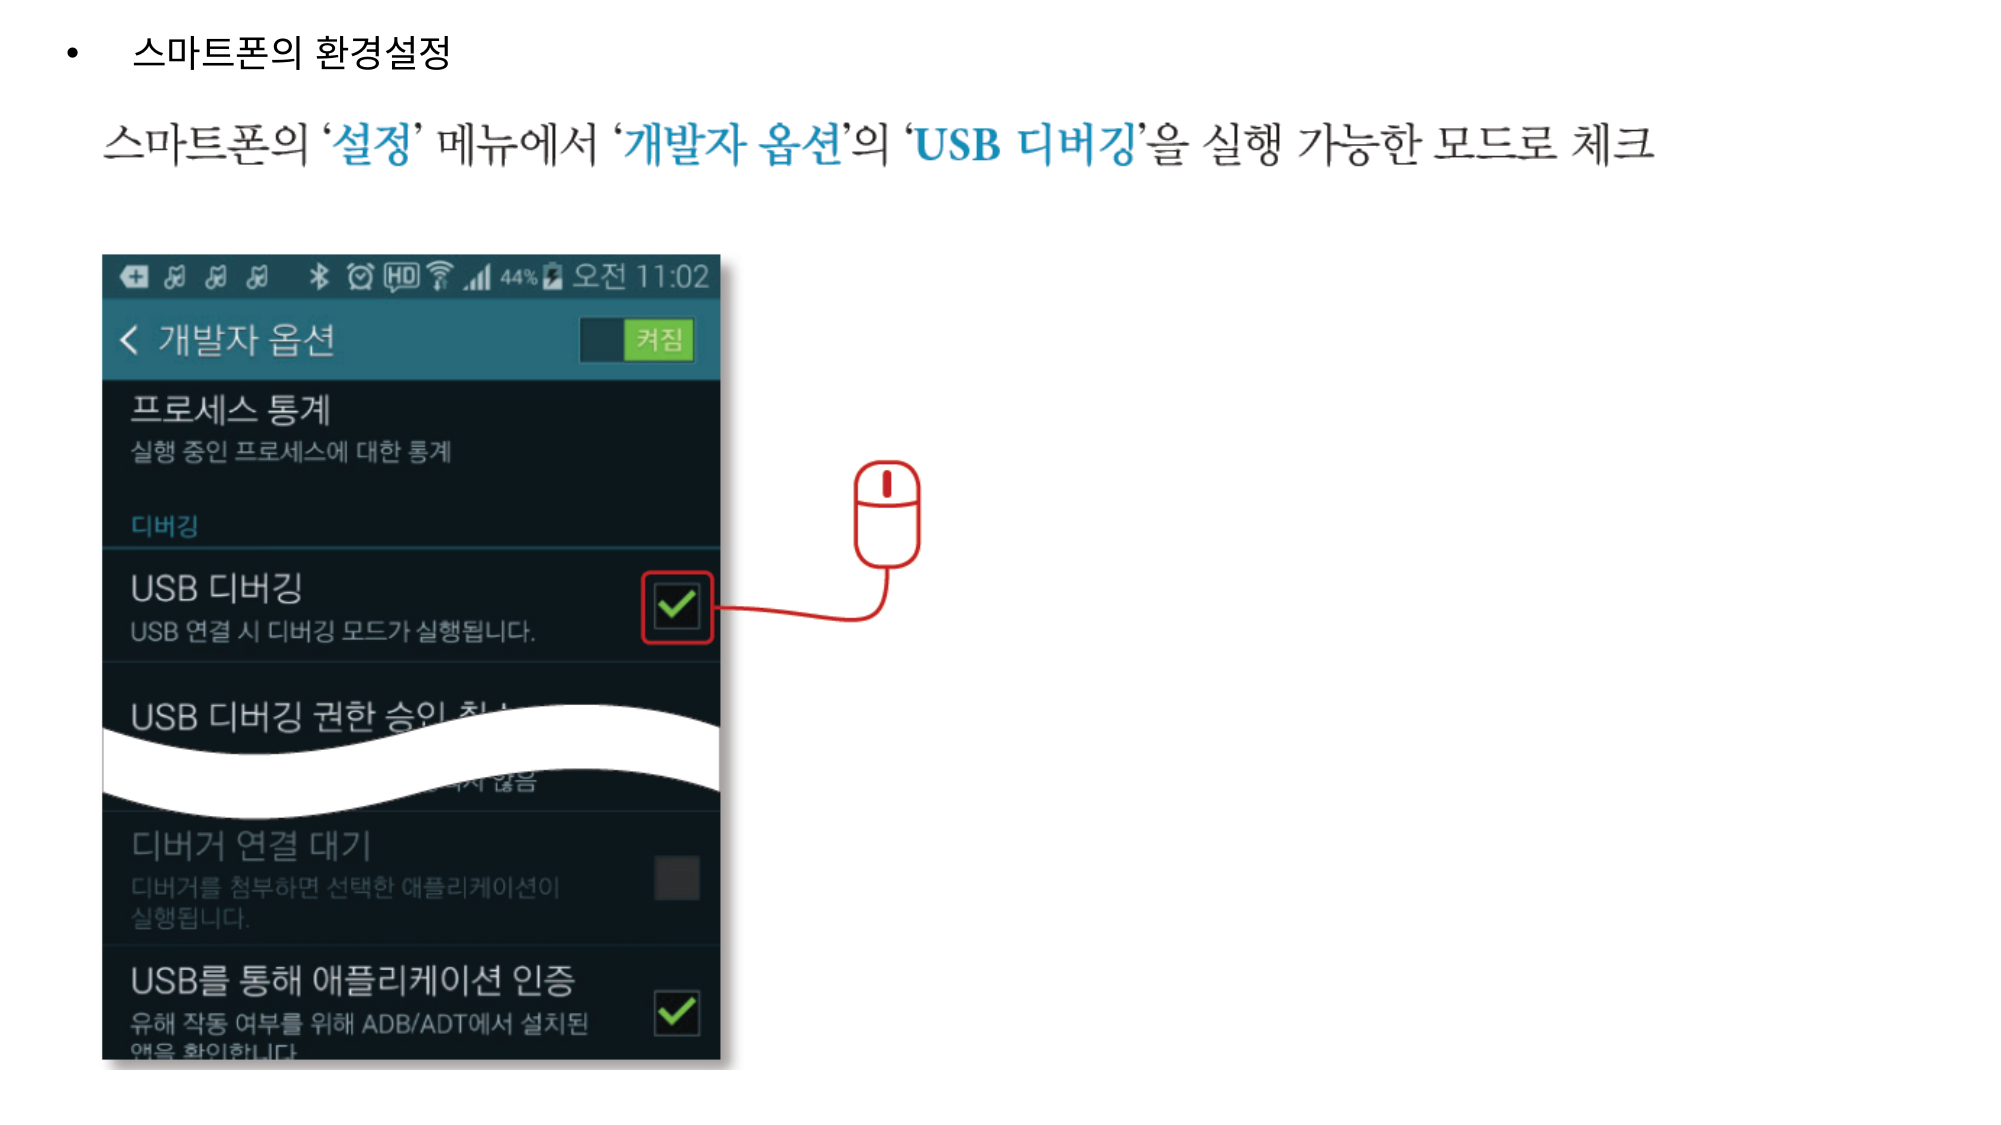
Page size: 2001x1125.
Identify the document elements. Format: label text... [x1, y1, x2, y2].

text_box 스마트폰의 환경설정 [51, 22, 469, 83]
picture [85, 117, 1656, 1070]
